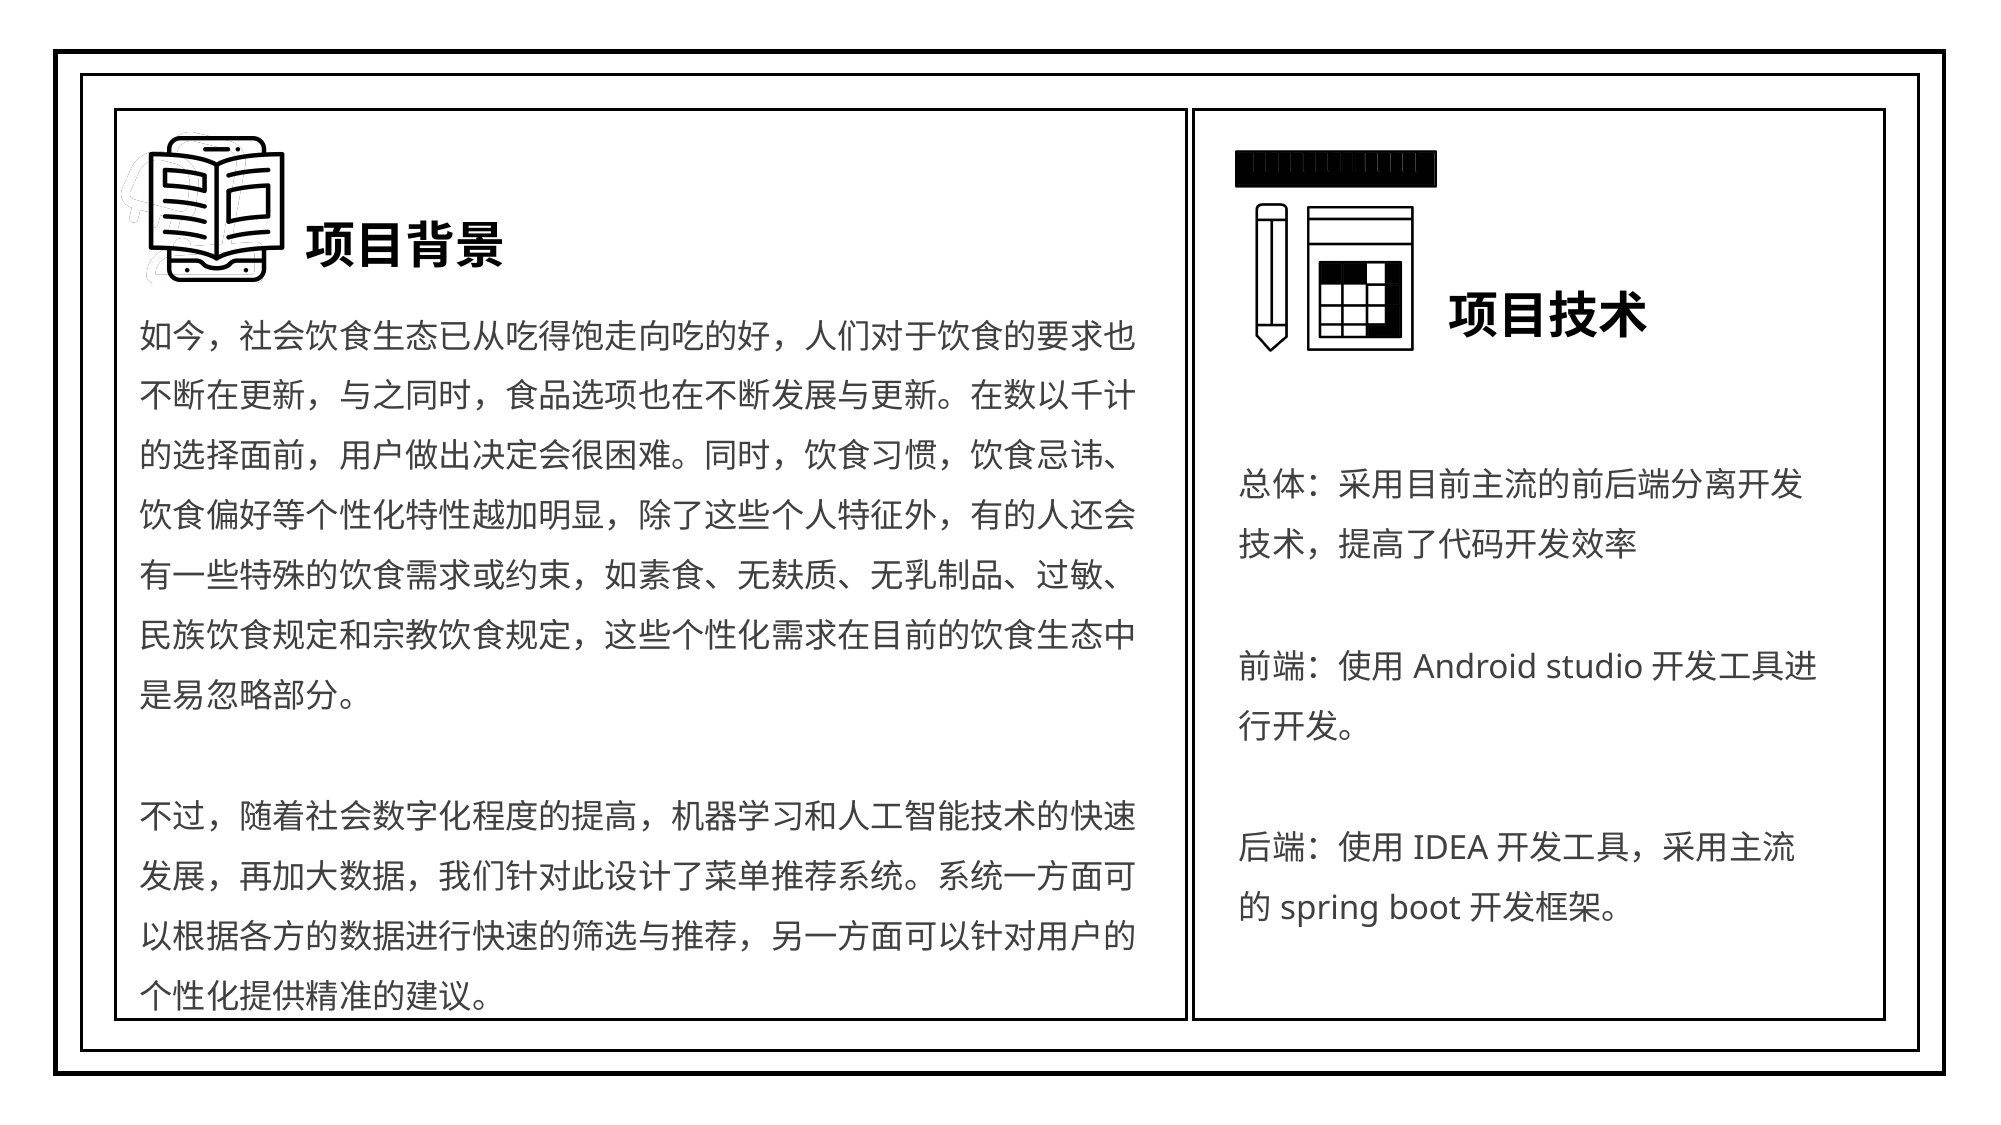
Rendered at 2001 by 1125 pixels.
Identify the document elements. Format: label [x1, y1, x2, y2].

text_box [55, 51, 1945, 1074]
text_box [1235, 150, 1687, 353]
